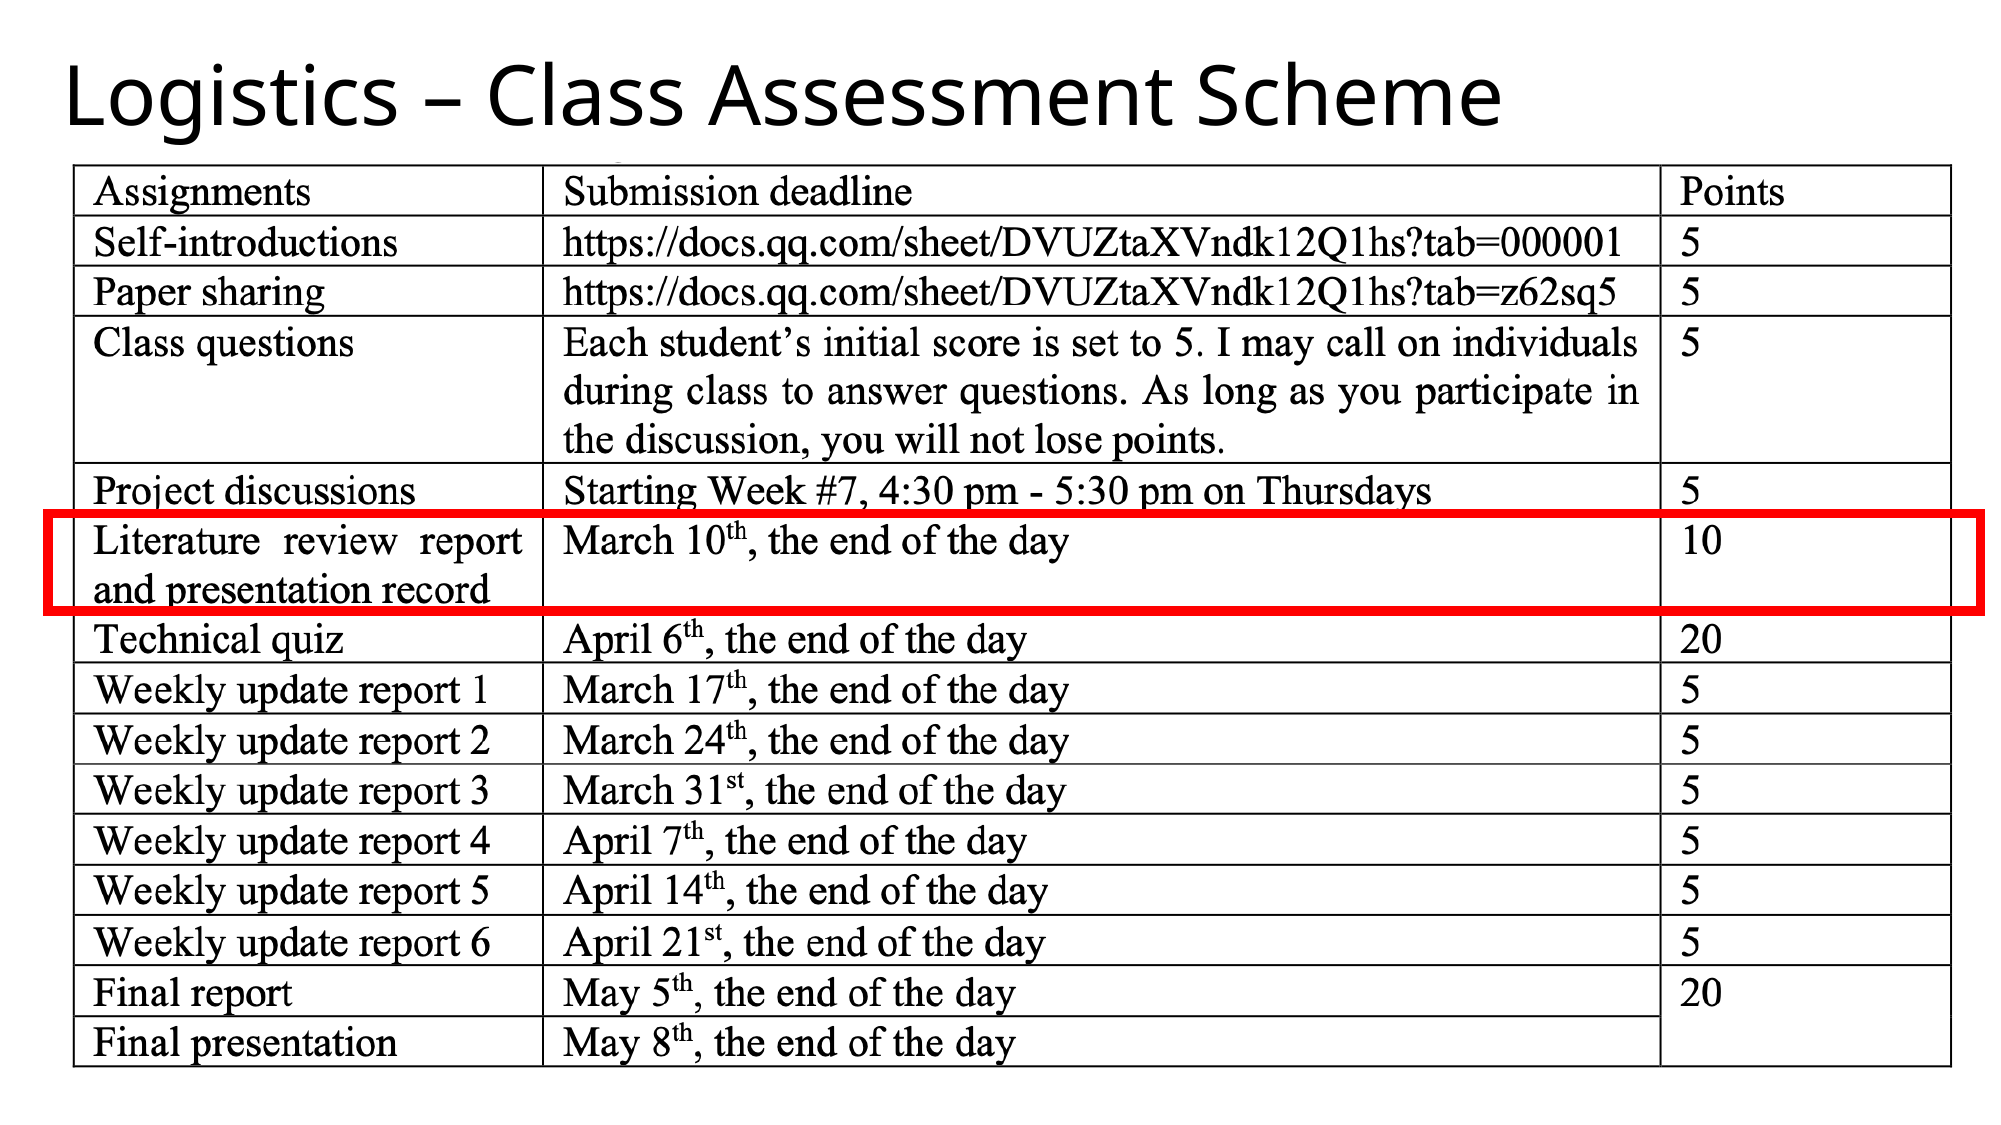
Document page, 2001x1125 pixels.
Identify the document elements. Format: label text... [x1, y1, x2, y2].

text_box Logistics – Class Assessment Scheme [48, 34, 2000, 250]
picture [47, 161, 1982, 1091]
